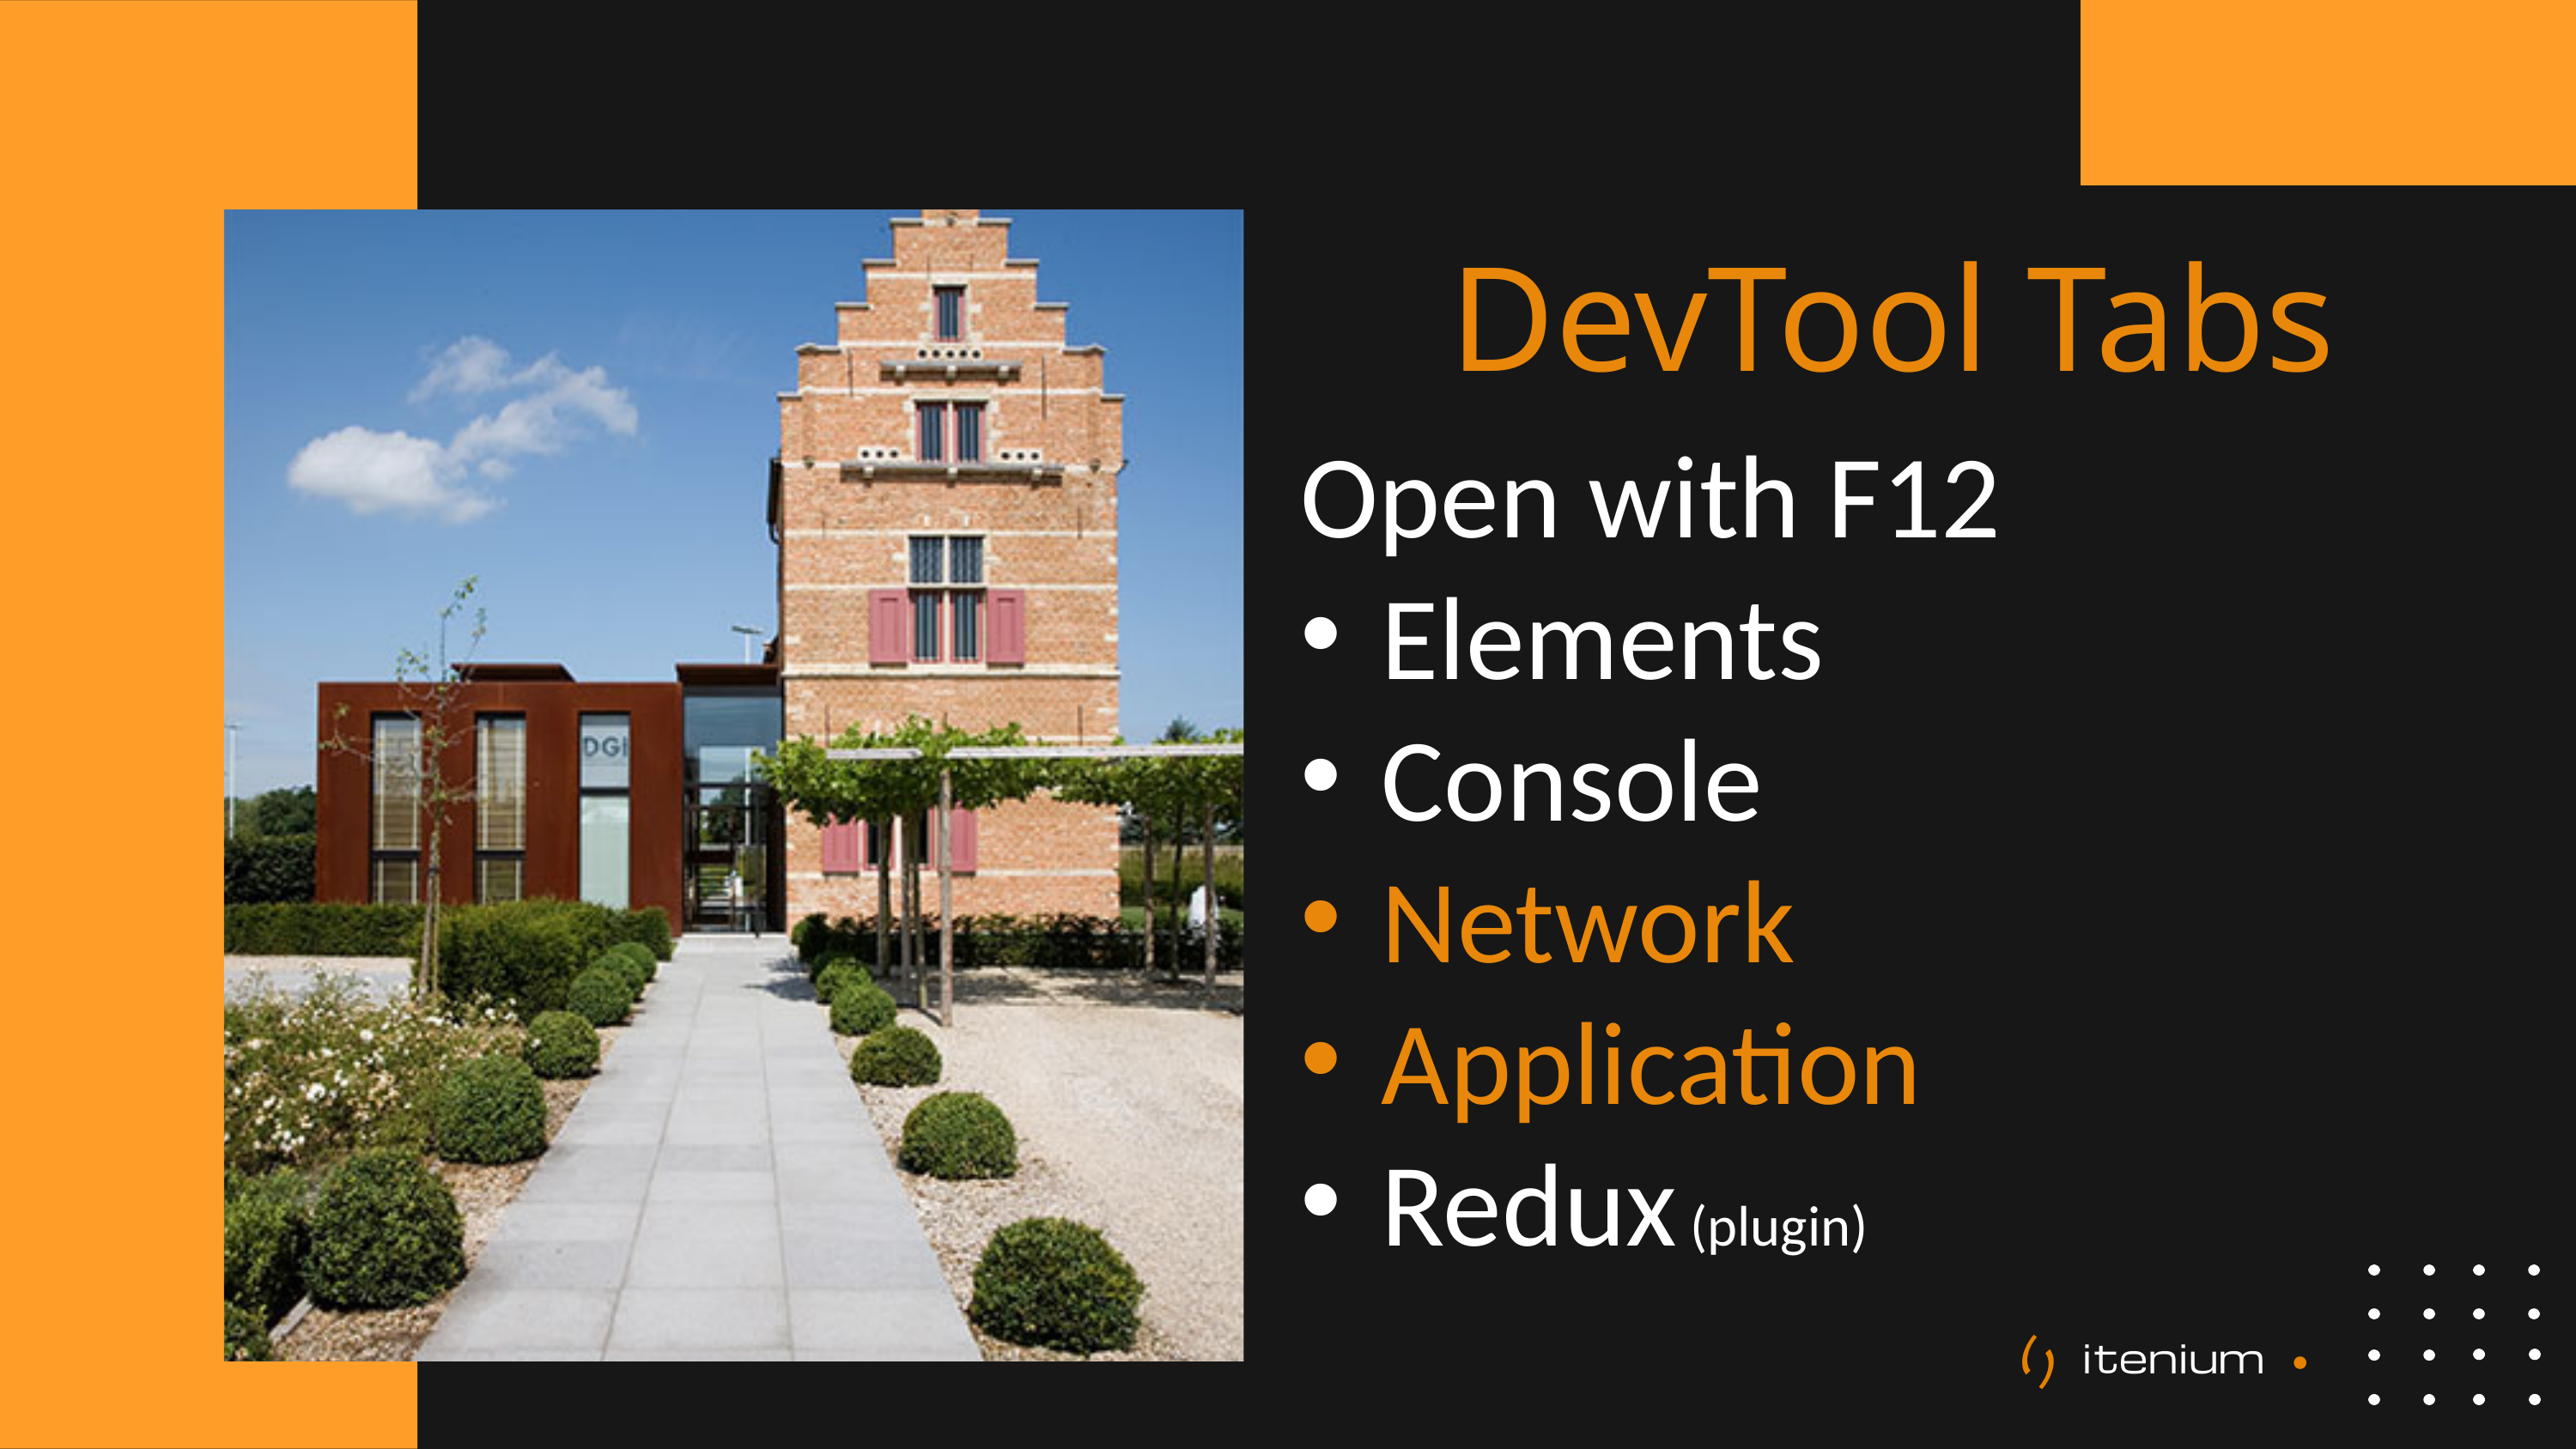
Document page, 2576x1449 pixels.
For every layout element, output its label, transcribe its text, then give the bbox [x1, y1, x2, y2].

text_box Open with F12 Elements Console Network Application Redux (plugin) [1287, 413, 2541, 1276]
picture [2080, 0, 2576, 185]
picture [0, 0, 1244, 1449]
text_box DevTool Tabs [1249, 227, 2536, 400]
picture [2003, 1317, 2328, 1405]
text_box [2368, 1264, 2542, 1405]
